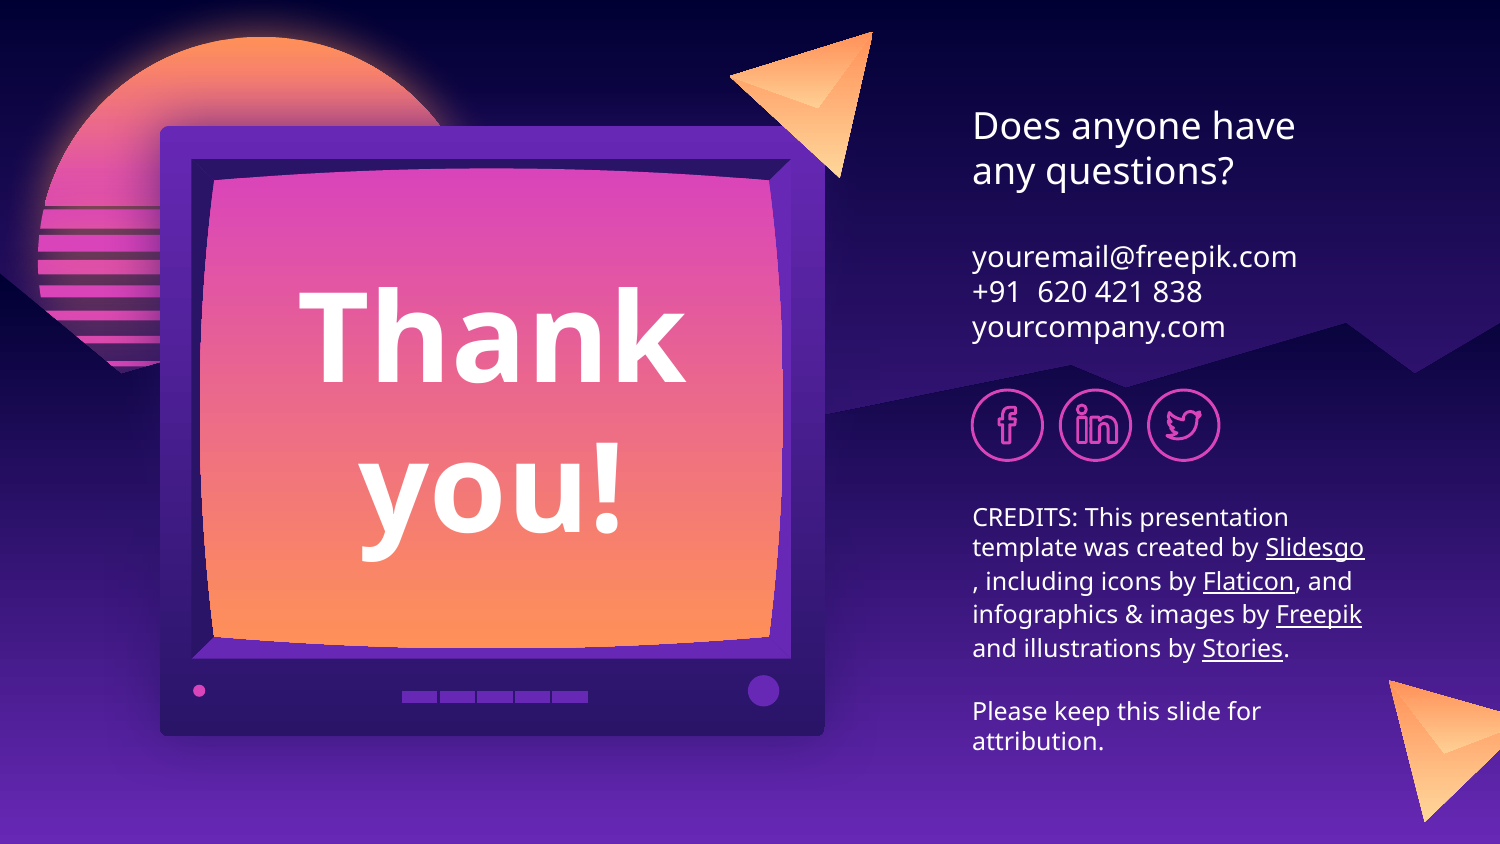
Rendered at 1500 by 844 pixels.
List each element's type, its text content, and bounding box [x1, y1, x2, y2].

text_box Does anyone have any questions? [957, 87, 1382, 223]
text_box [159, 125, 826, 737]
text_box Please keep this slide for attribution. [957, 680, 1382, 776]
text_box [971, 389, 1220, 462]
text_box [745, 50, 896, 182]
text_box youremail@freepik.com +91 620 421 838 yourcompany.com [957, 223, 1382, 360]
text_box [1368, 697, 1500, 825]
